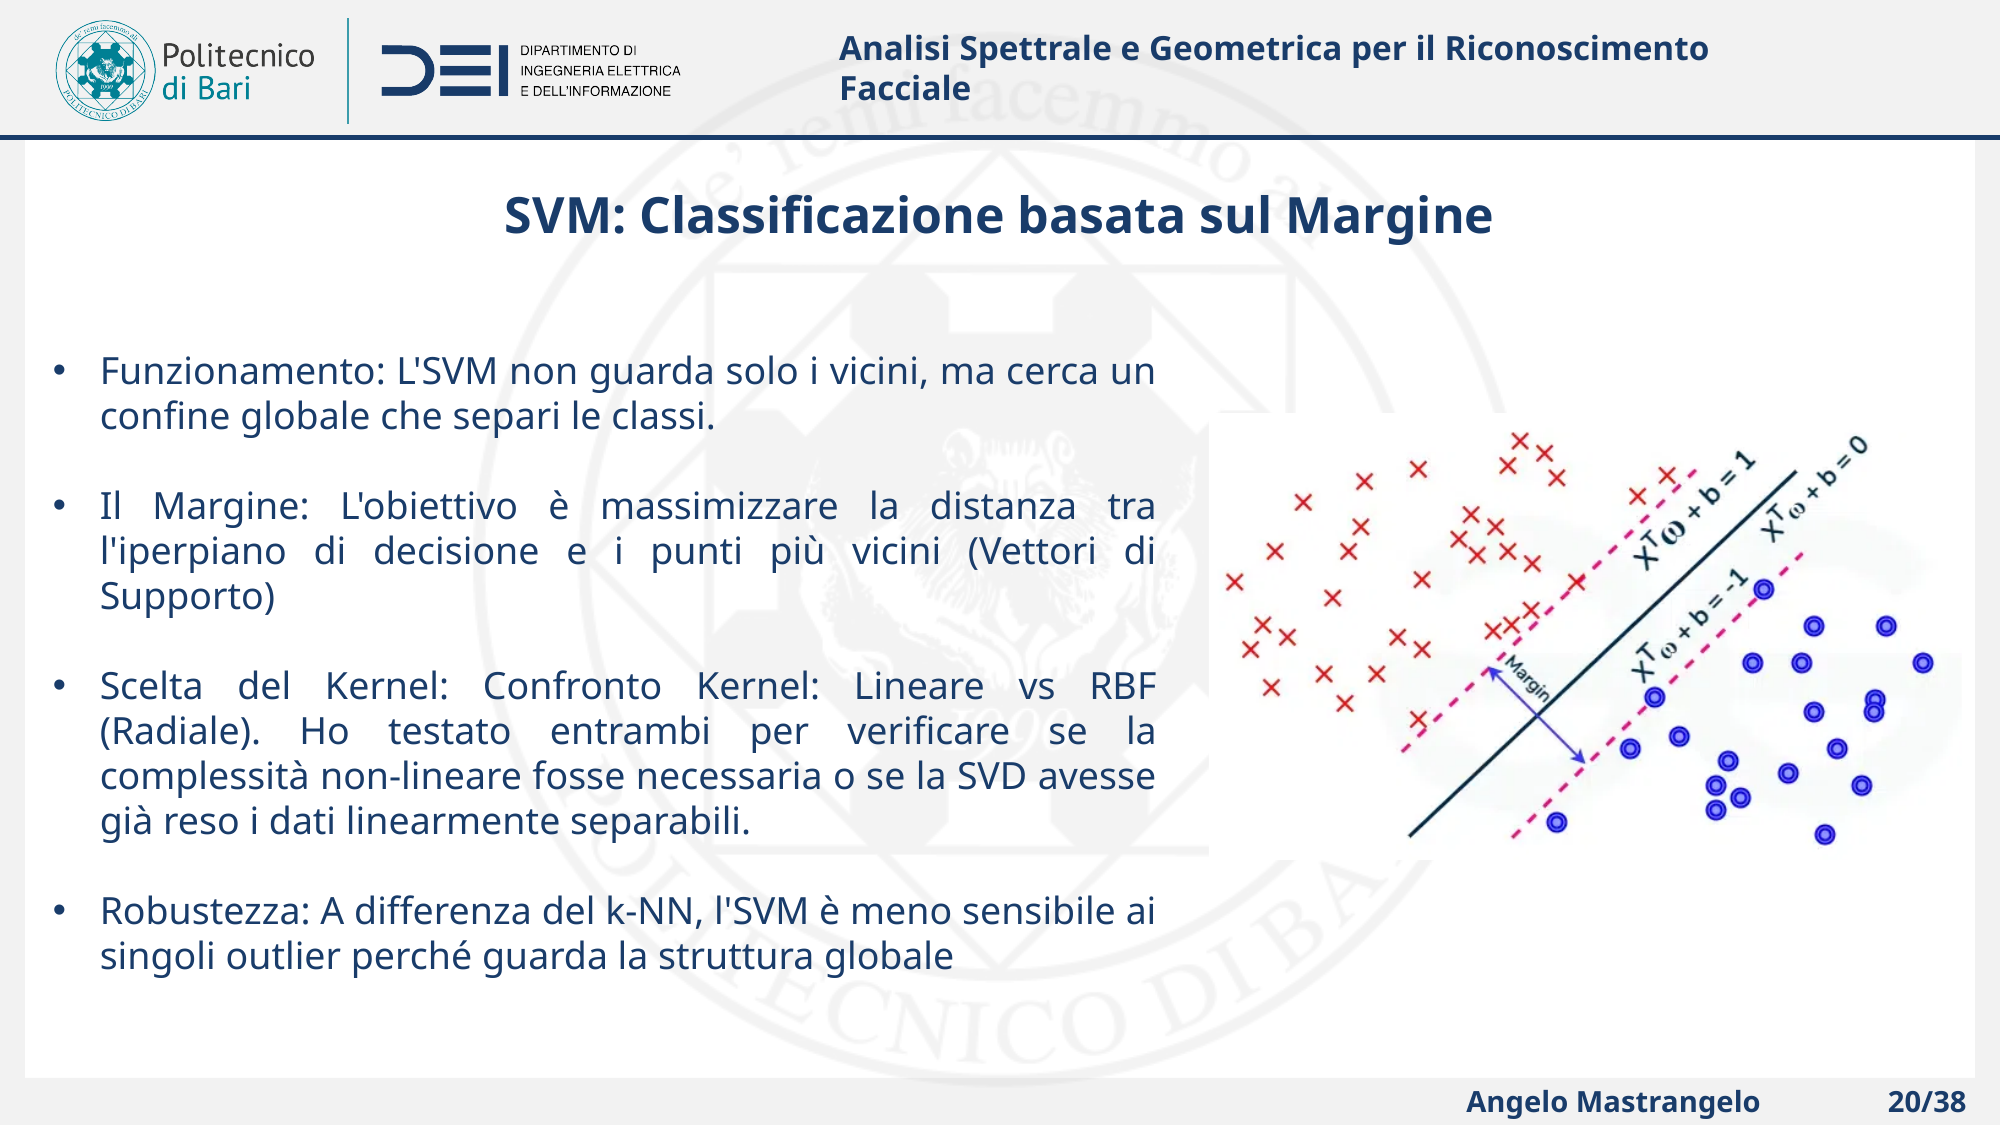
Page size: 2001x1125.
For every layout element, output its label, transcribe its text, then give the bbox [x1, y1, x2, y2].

picture [1208, 412, 1963, 861]
text_box Analisi Spettrale e Geometrica per il Riconoscimento Facciale [824, 13, 1755, 121]
text_box 20/38 [1764, 1077, 1982, 1125]
text_box SVM: Classificazione basata sul Margine [490, 176, 1510, 252]
picture [48, 18, 688, 124]
text_box Funzionamento: L'SVM non guarda solo i vicini, ma cerca un confine globale che separi le classi. Il Margine: L'obiettivo è massimizzare la distanza tra l'iperpiano di decisione e i punti più vicini (Vettori di Supporto) Scelta del Kernel: Confronto Kernel: Lineare vs RBF (Radiale). Ho testato entrambi per verificare se la complessità non-lineare fosse necessaria o se la SVD avesse già reso i dati linearmente separabili. Robustezza: A differenza del k-NN, l'SVM è meno sensibile ai singoli outlier perché guarda la struttura globale [38, 339, 1173, 1030]
text_box Angelo Mastrangelo [1196, 1077, 1764, 1125]
